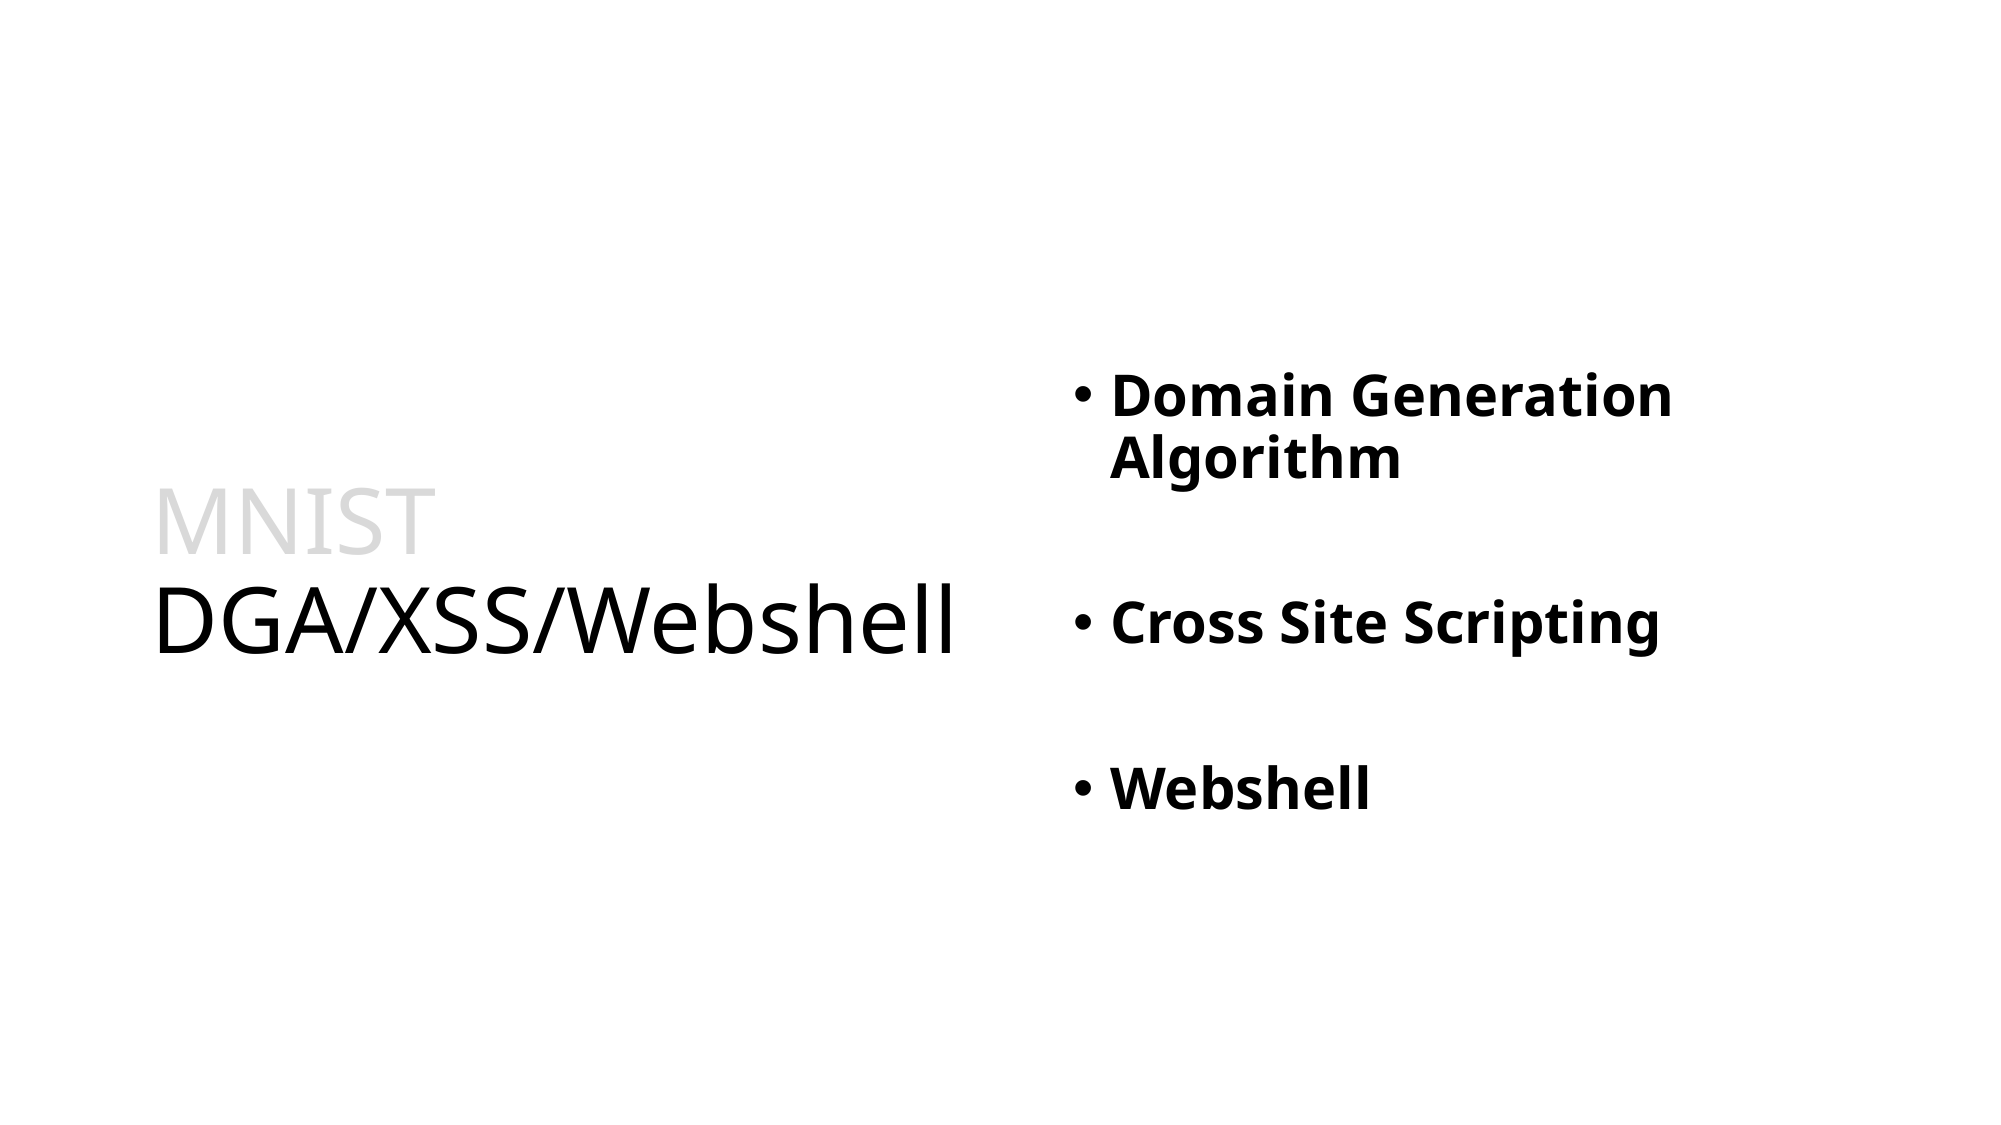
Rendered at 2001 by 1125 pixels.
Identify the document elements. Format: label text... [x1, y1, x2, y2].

text_box MNIST DGA/XSS/Webshell [136, 374, 1031, 873]
text_box [131, 544, 1025, 762]
list Domain Generation Algorithm Cross Site Scripting Webshell [1058, 358, 1943, 834]
